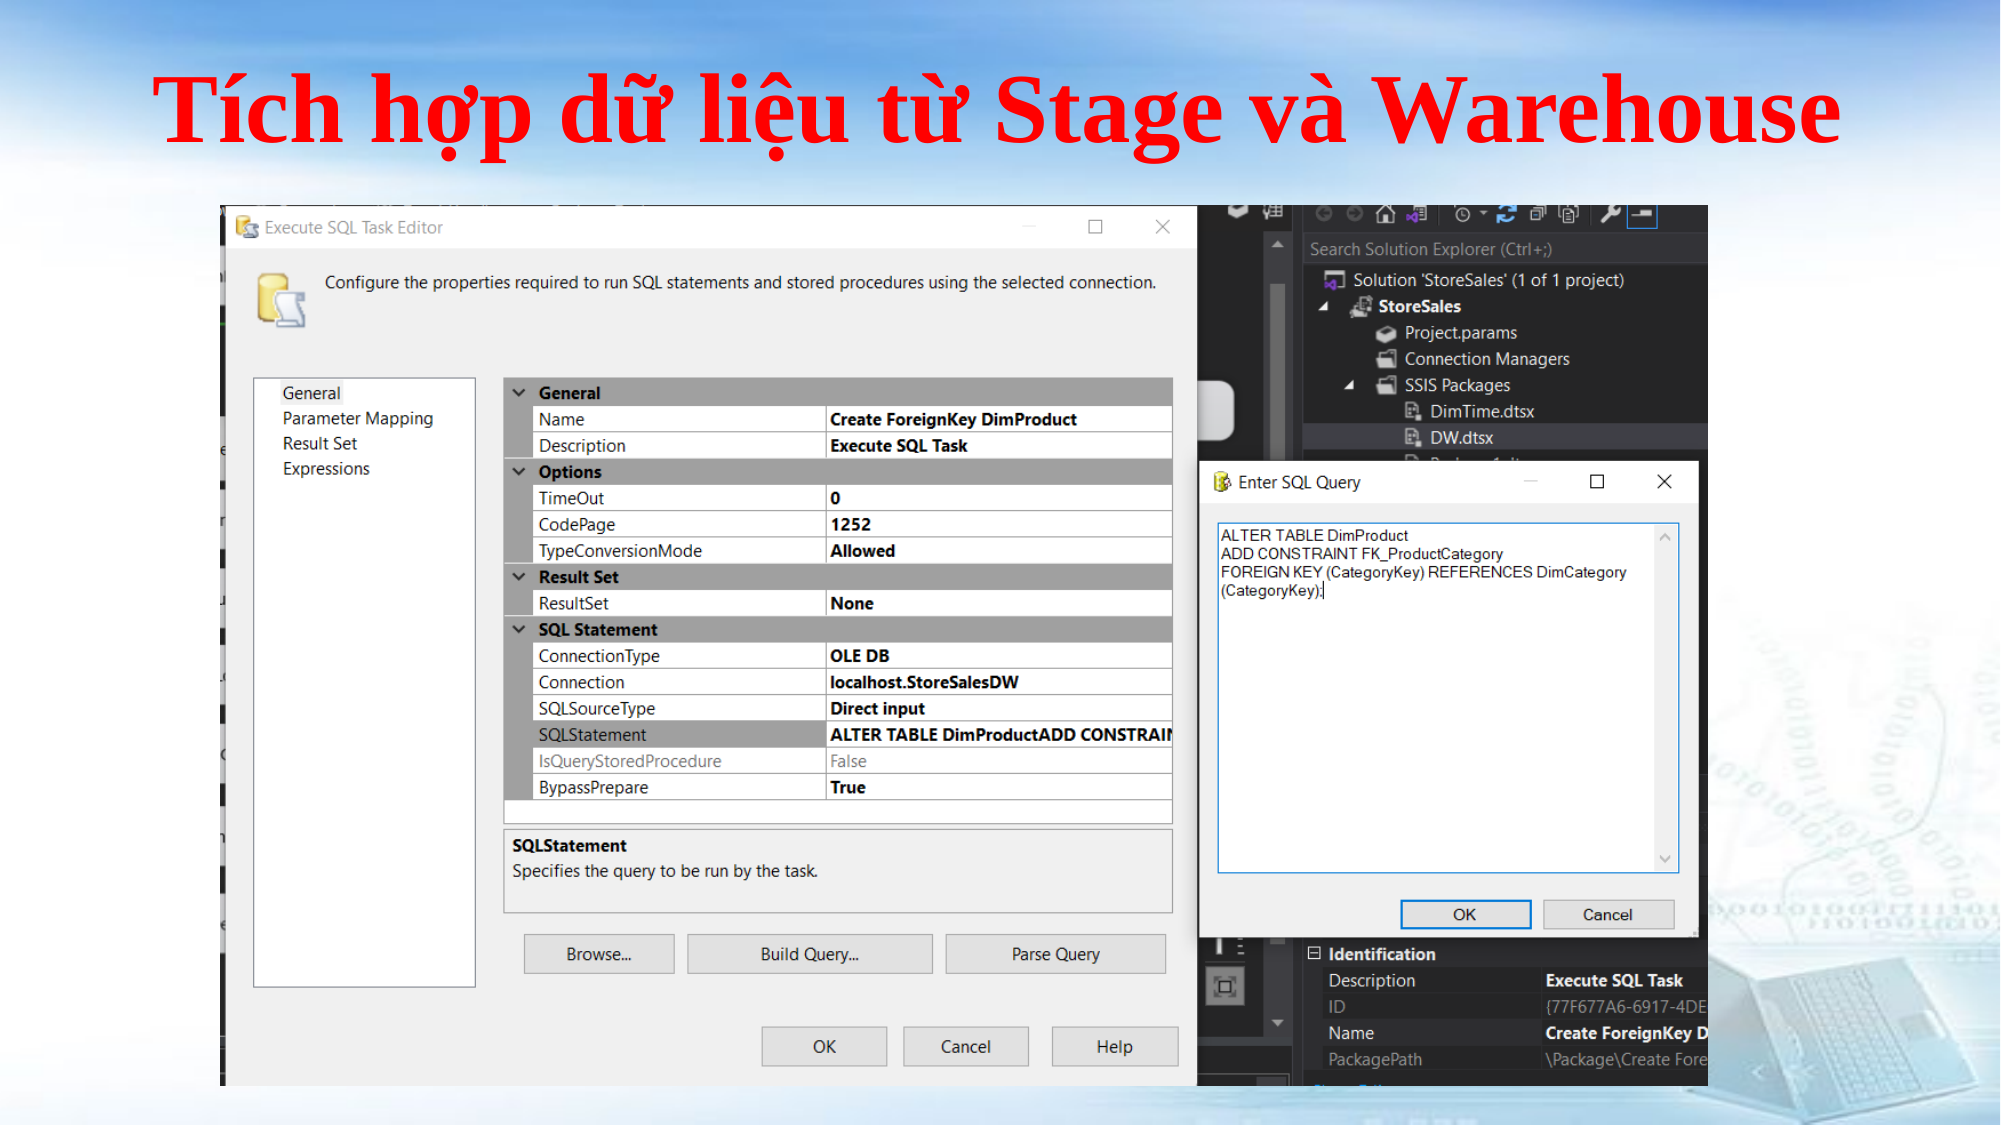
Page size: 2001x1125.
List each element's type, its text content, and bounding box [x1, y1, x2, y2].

title Tích hợp dữ liệu từ Stage và Warehouse [137, 35, 1863, 186]
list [220, 205, 1708, 1086]
picture [0, 0, 2001, 1125]
